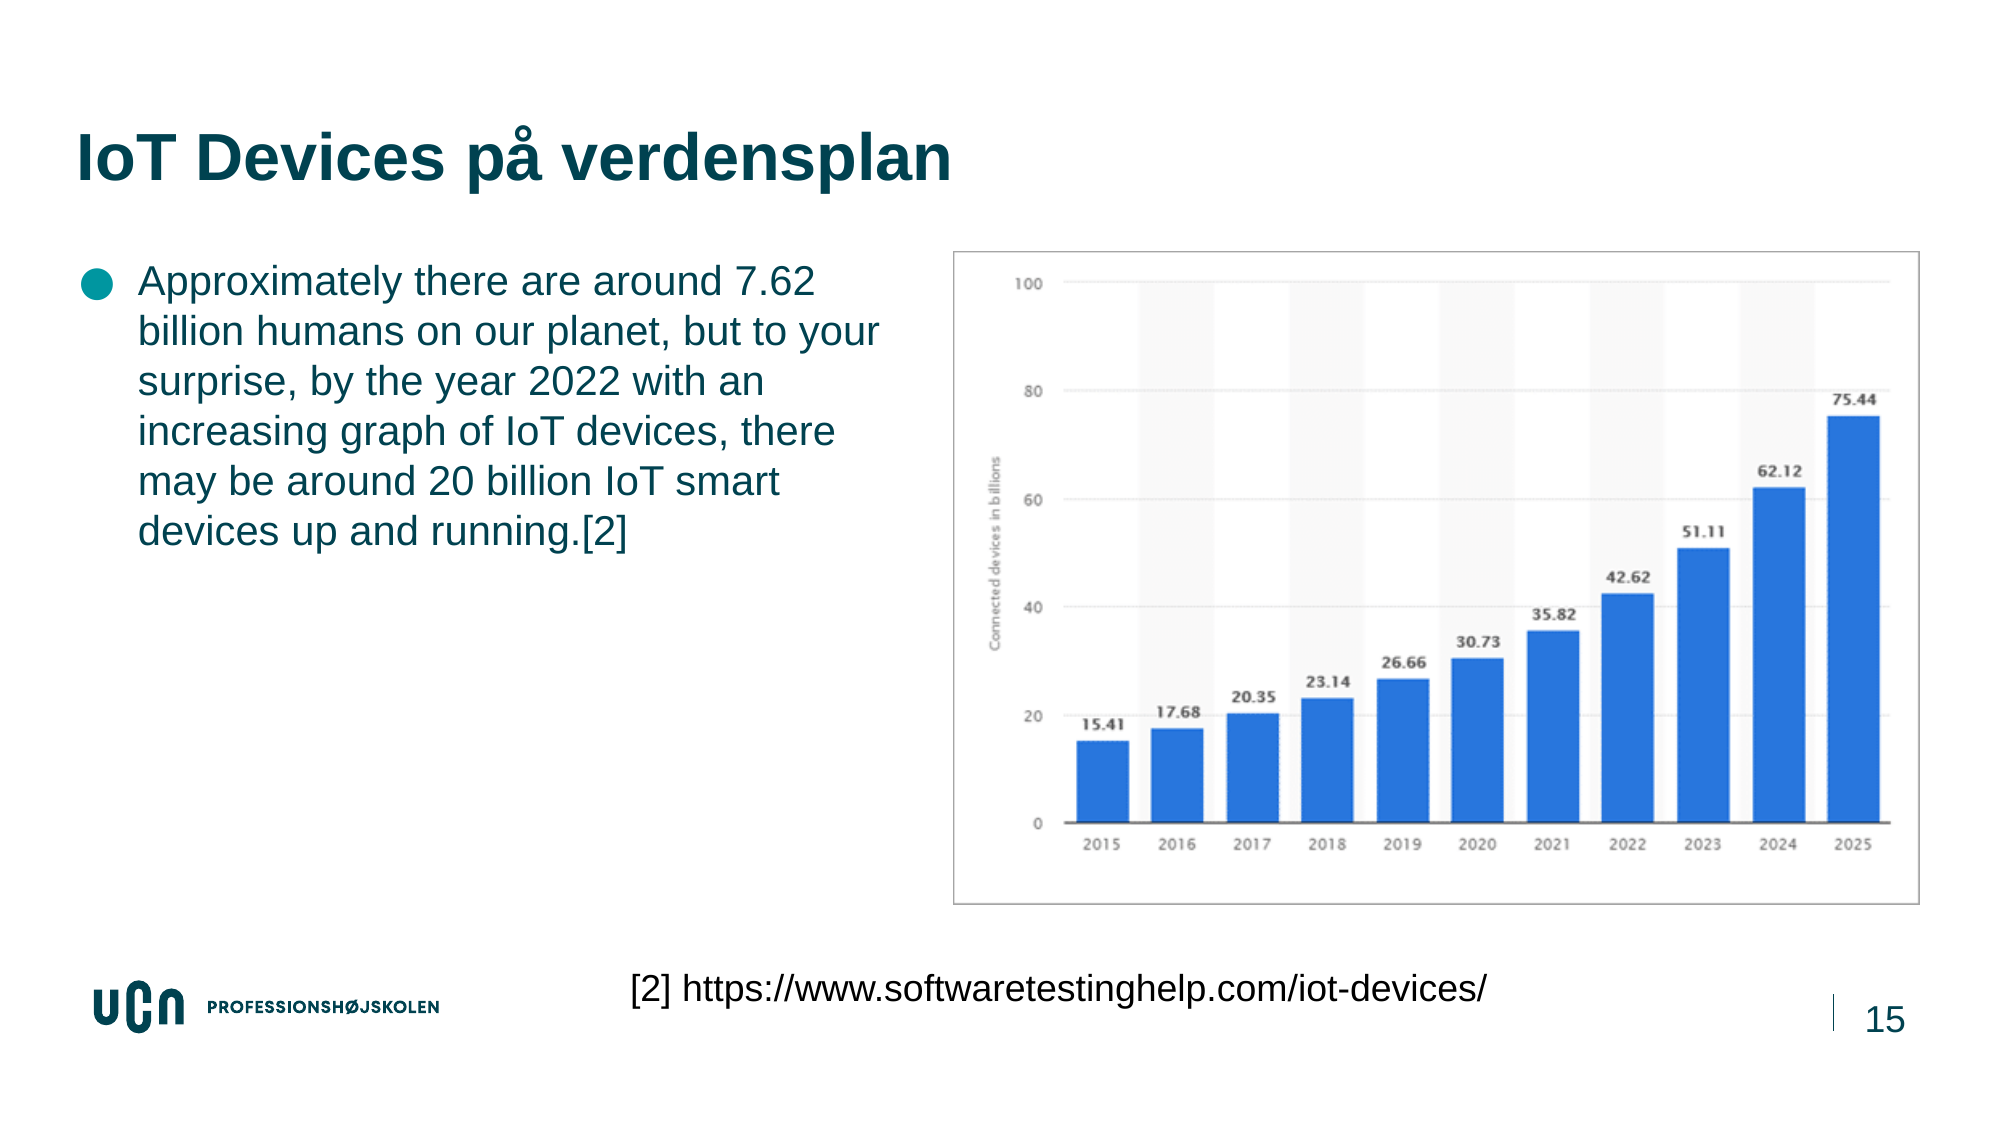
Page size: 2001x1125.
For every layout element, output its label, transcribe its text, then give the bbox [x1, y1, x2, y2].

text_box [2] https://www.softwaretestinghelp.com/iot-devices/ [615, 956, 1616, 1017]
title IoT Devices på verdensplan [76, 124, 1920, 201]
list Approximately there are around 7.62 billion humans on our planet, but to your surprise, by the year 2022 with an increasing graph of IoT devices, there may be around 20 billion IoT smart devices up and running.[2] [78, 253, 906, 904]
slide_number 15 [1834, 955, 1907, 1041]
picture [953, 251, 1920, 905]
